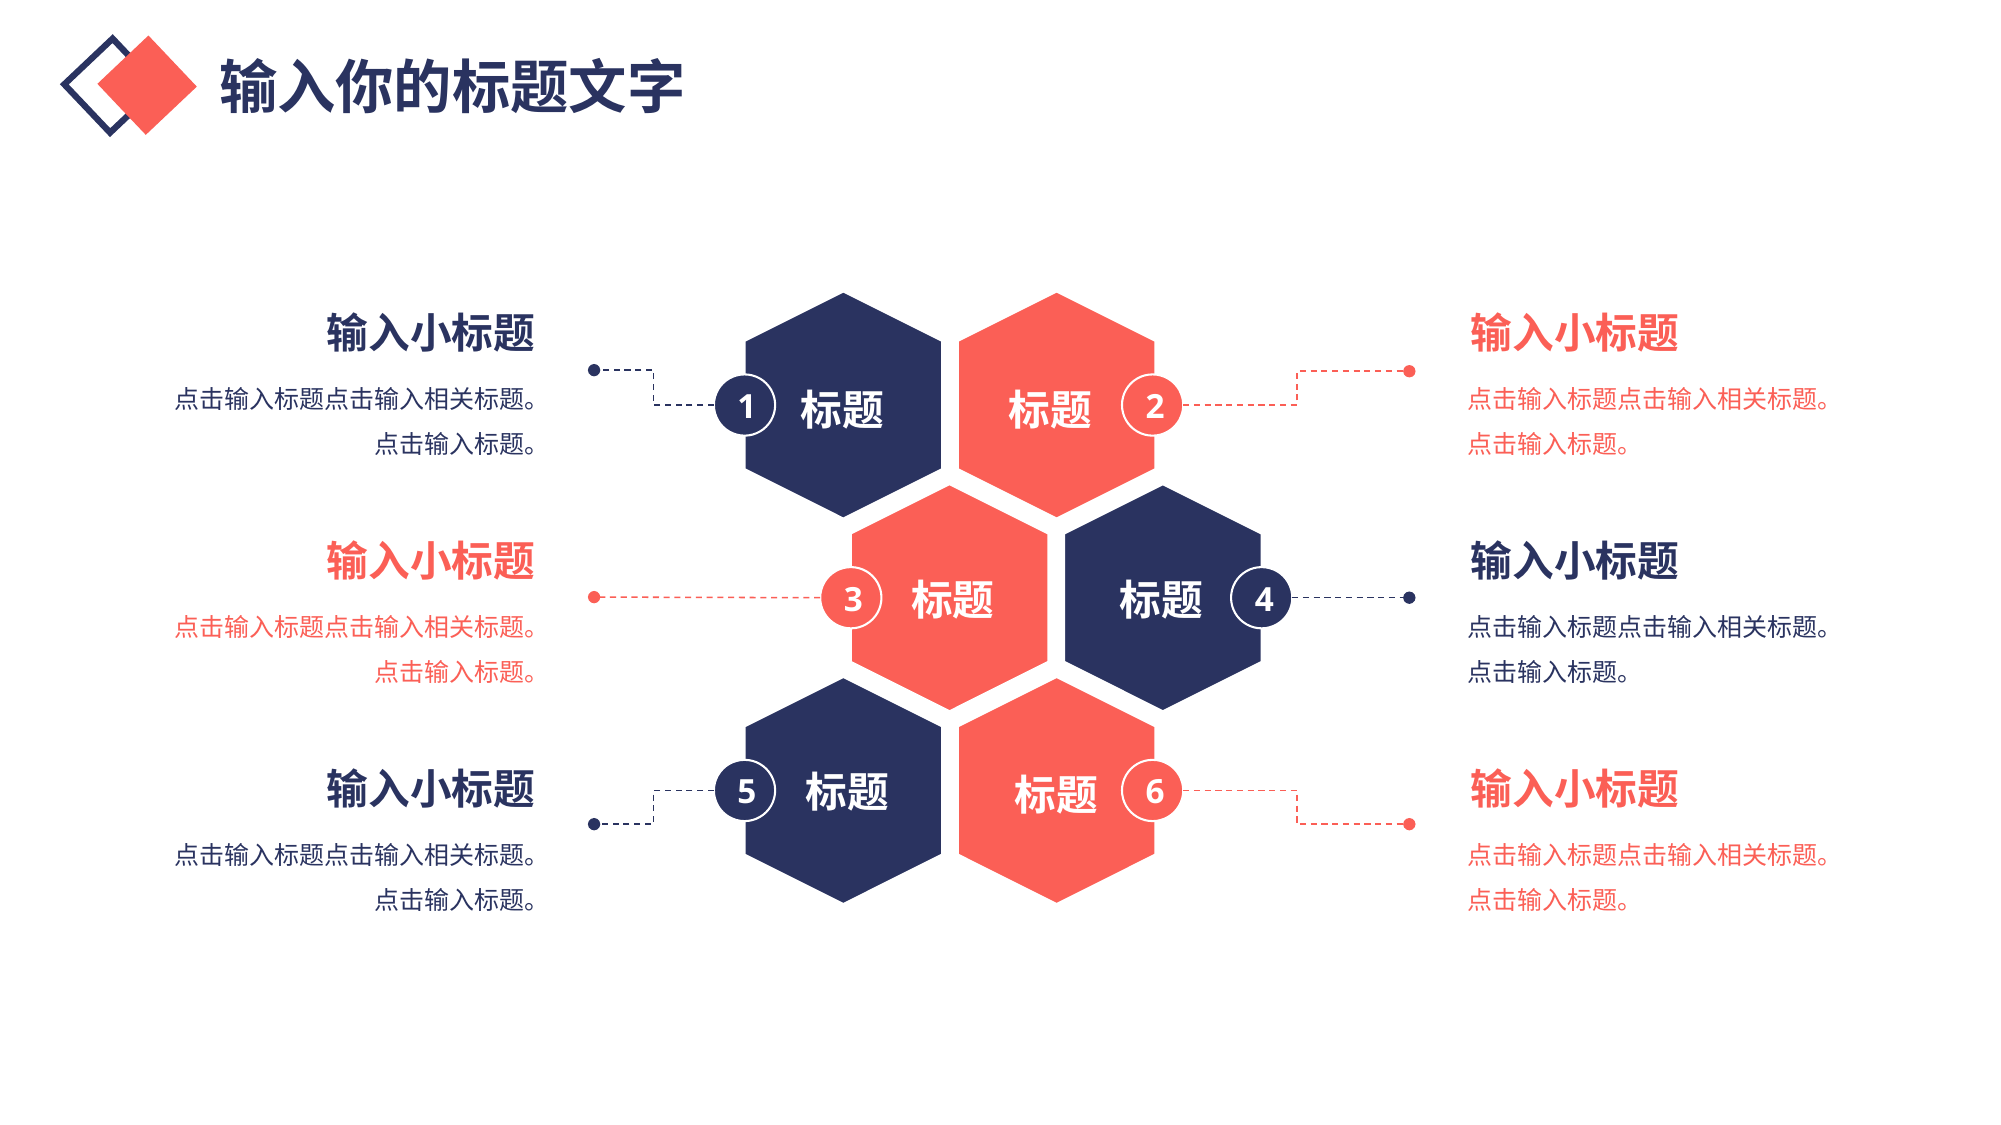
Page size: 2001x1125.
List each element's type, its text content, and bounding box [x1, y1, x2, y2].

text_box 点击输入标题点击输入相关标题。点击输入标题。 [1467, 824, 1850, 915]
text_box 输入小标题 [246, 299, 550, 365]
text_box 点击输入标题点击输入相关标题。点击输入标题。 [1467, 368, 1850, 459]
text_box 输入小标题 [1455, 299, 1760, 365]
text_box [62, 37, 118, 135]
text_box 输入小标题 [246, 527, 550, 593]
text_box 输入小标题 [1455, 527, 1760, 593]
text_box 点击输入标题点击输入相关标题。点击输入标题。 [1467, 596, 1850, 687]
text_box 输入小标题 [1455, 755, 1760, 821]
text_box 点击输入标题点击输入相关标题。点击输入标题。 [168, 824, 550, 915]
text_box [594, 291, 1410, 904]
text_box 输入小标题 [246, 755, 550, 821]
text_box 点击输入标题点击输入相关标题。点击输入标题。 [168, 368, 550, 459]
text_box 点击输入标题点击输入相关标题。点击输入标题。 [168, 596, 550, 687]
text_box 输入你的标题文字 [111, 42, 794, 128]
